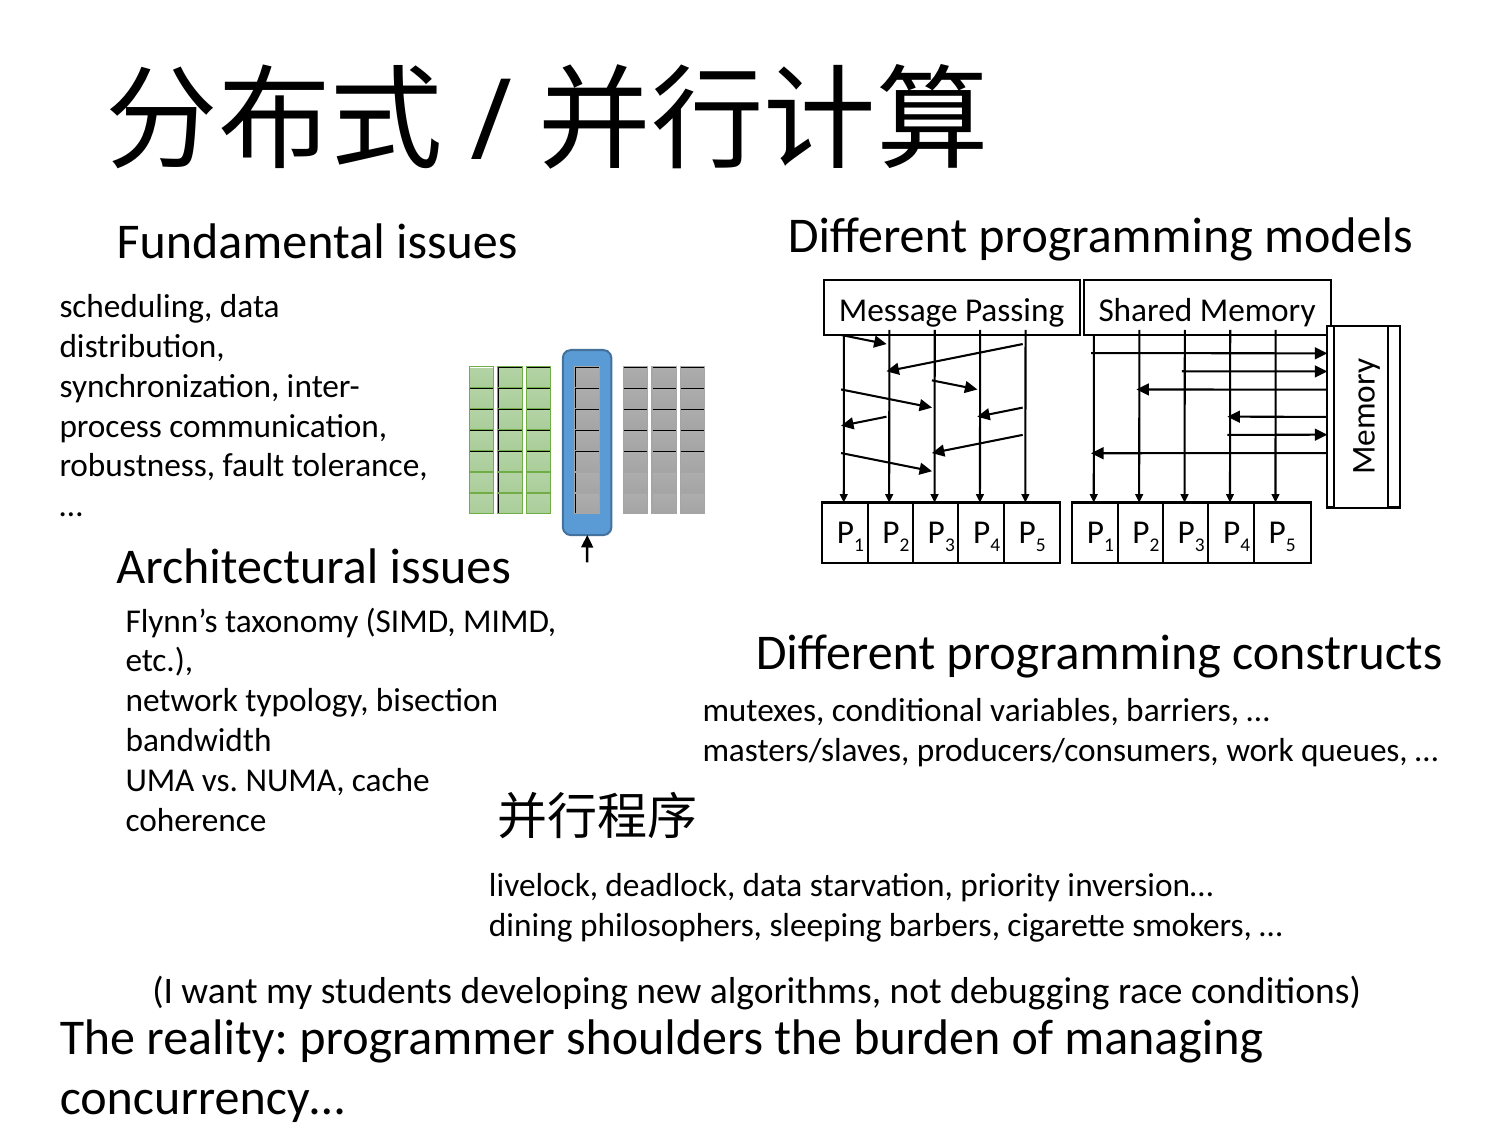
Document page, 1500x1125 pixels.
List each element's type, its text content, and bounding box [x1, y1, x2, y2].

text_box livelock, deadlock, data starvation, priority inversion… dining philosophers, sleeping barbers, cigarette smokers, … [474, 855, 1299, 951]
text_box Architectural issues [101, 526, 527, 601]
text_box Flynn’s taxonomy (SIMD, MIMD, etc.), network typology, bisection bandwidth UMA vs. NUMA, cache coherence [110, 591, 574, 846]
text_box 并行程序 [482, 777, 713, 853]
text_box scheduling, data distribution, synchronization, inter-process communication, robustness, fault tolerance, … [44, 276, 461, 531]
text_box Different programming models [773, 194, 1428, 270]
text_box mutexes, conditional variables, barriers, … masters/slaves, producers/consumers, work queues, … [687, 680, 1455, 776]
text_box Different programming constructs [741, 612, 1458, 688]
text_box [821, 280, 1071, 558]
text_box (I want my students developing new algorithms, not debugging race conditions) [113, 958, 1401, 1019]
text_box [1071, 280, 1400, 558]
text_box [424, 349, 725, 563]
text_box Fundamental issues [101, 200, 533, 276]
text_box The reality: programmer shoulders the burden of managing concurrency… [44, 997, 1473, 1125]
title 分布式/并行计算 [90, 14, 1385, 233]
